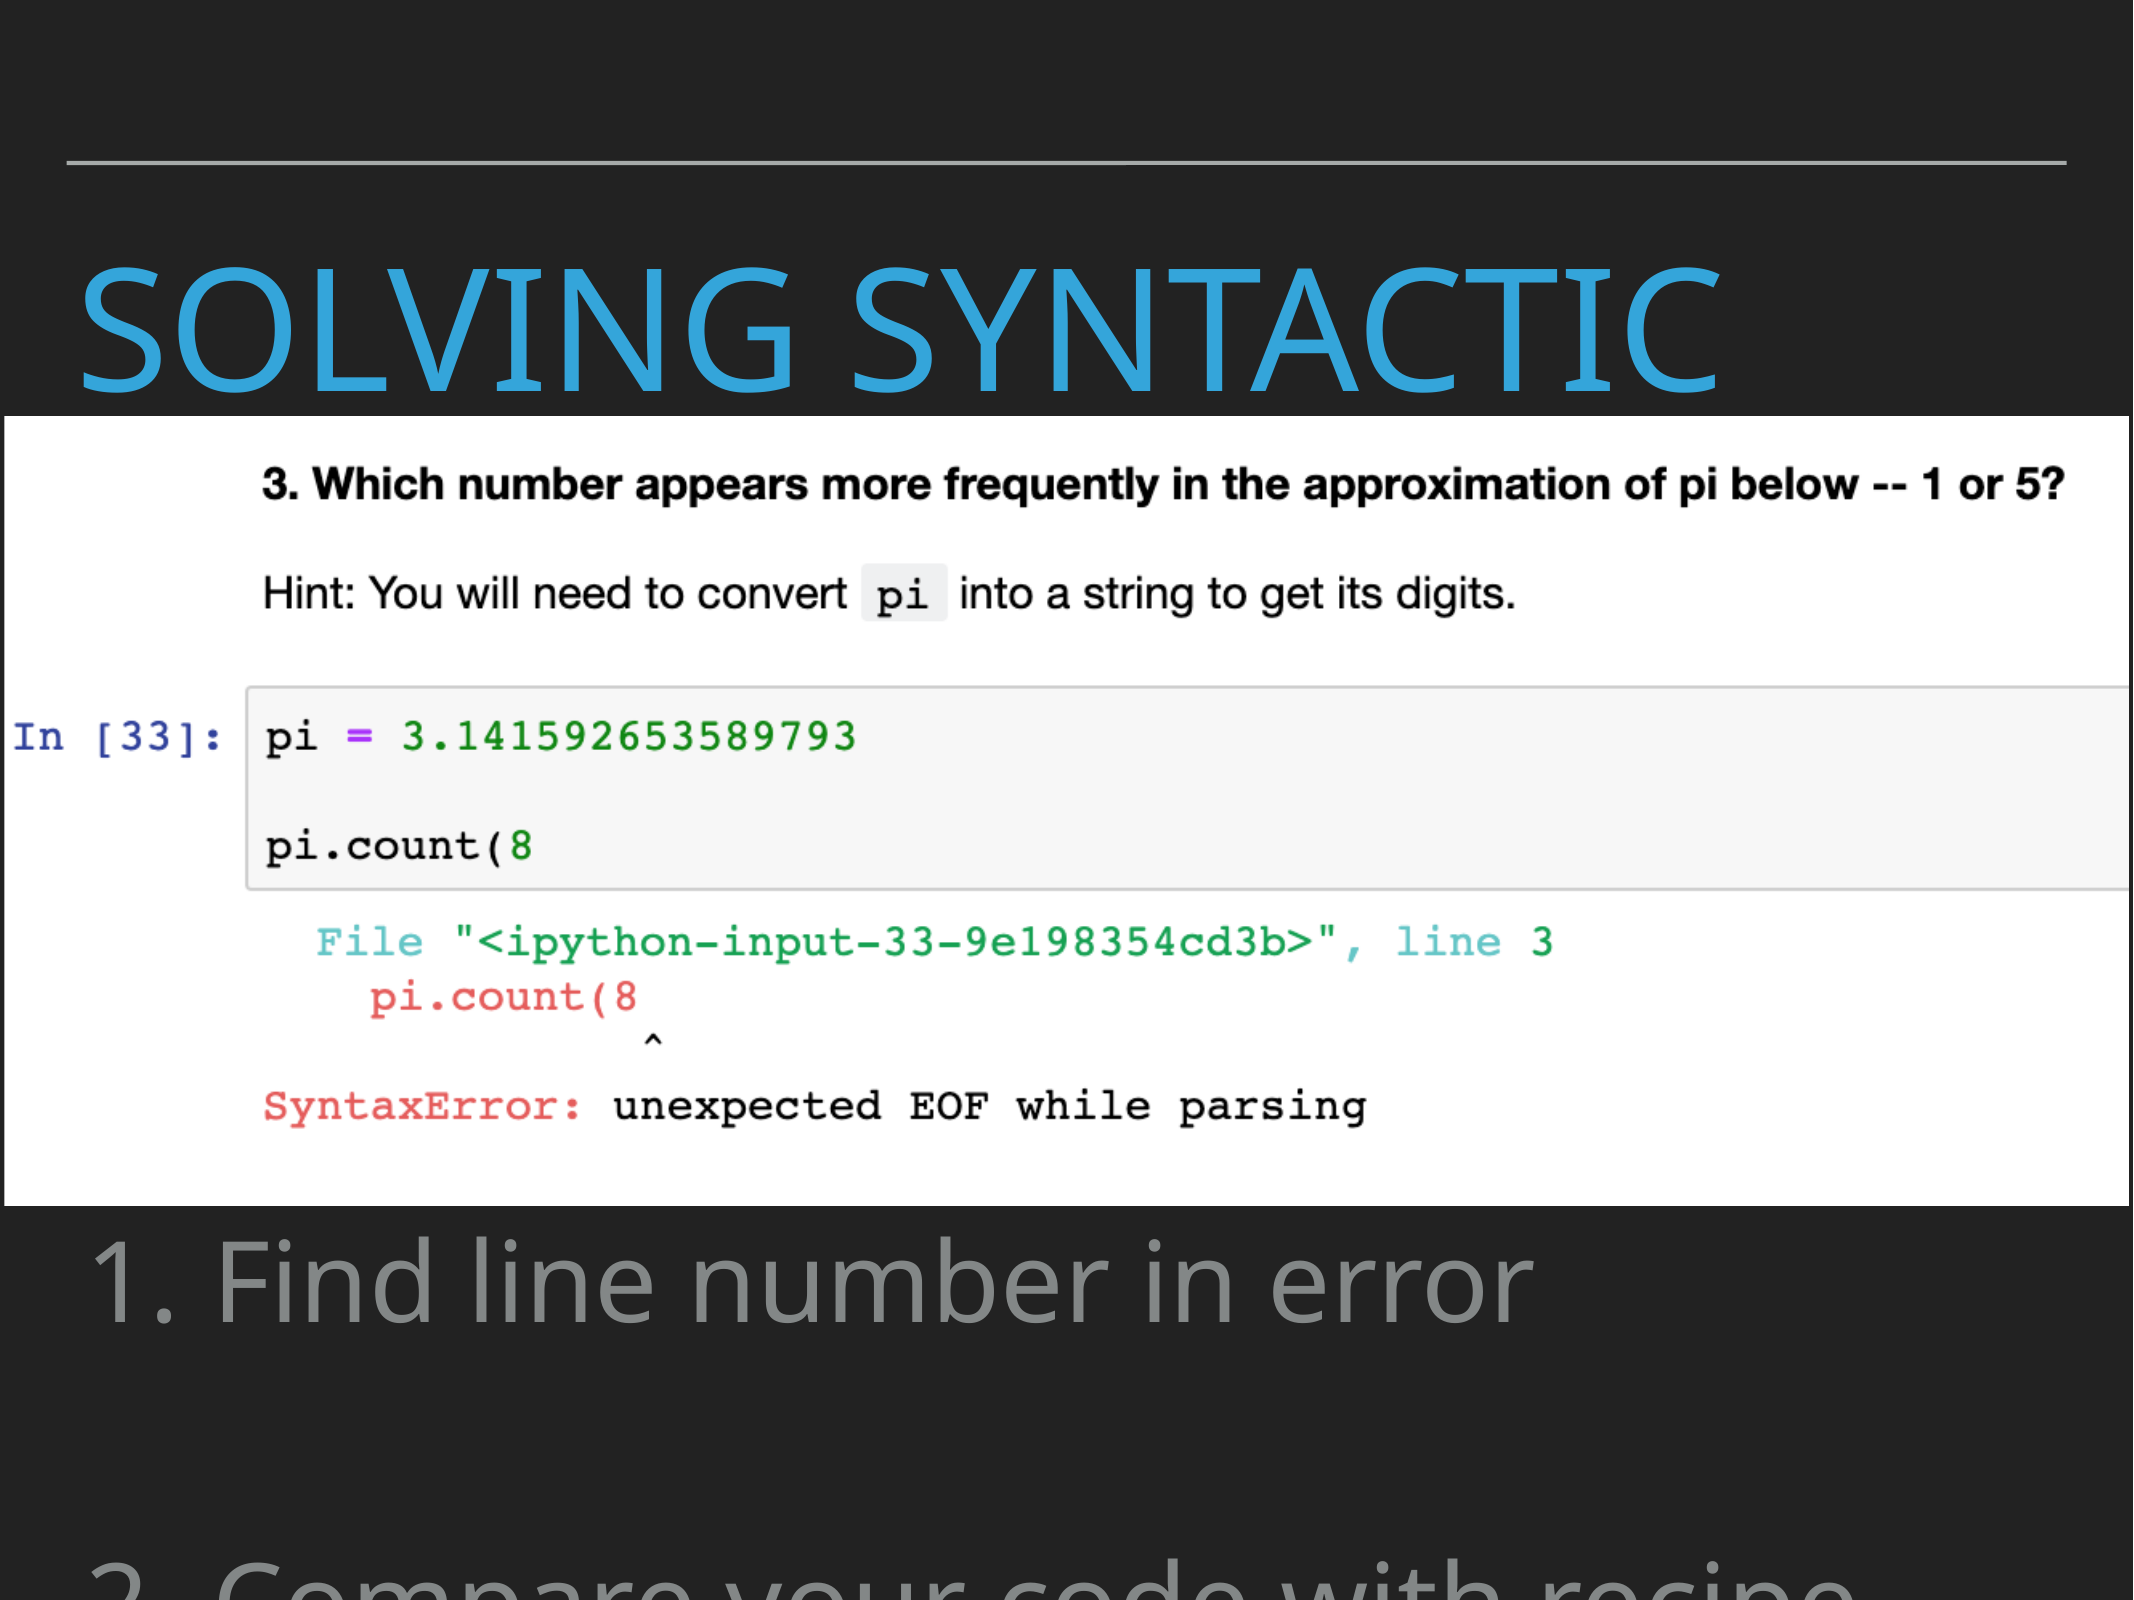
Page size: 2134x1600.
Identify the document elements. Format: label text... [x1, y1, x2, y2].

picture [4, 416, 2129, 1206]
title Solving Syntactic Bugs [66, 251, 2068, 416]
list Find line number in error Compare your code with recipe [76, 1206, 2078, 1600]
